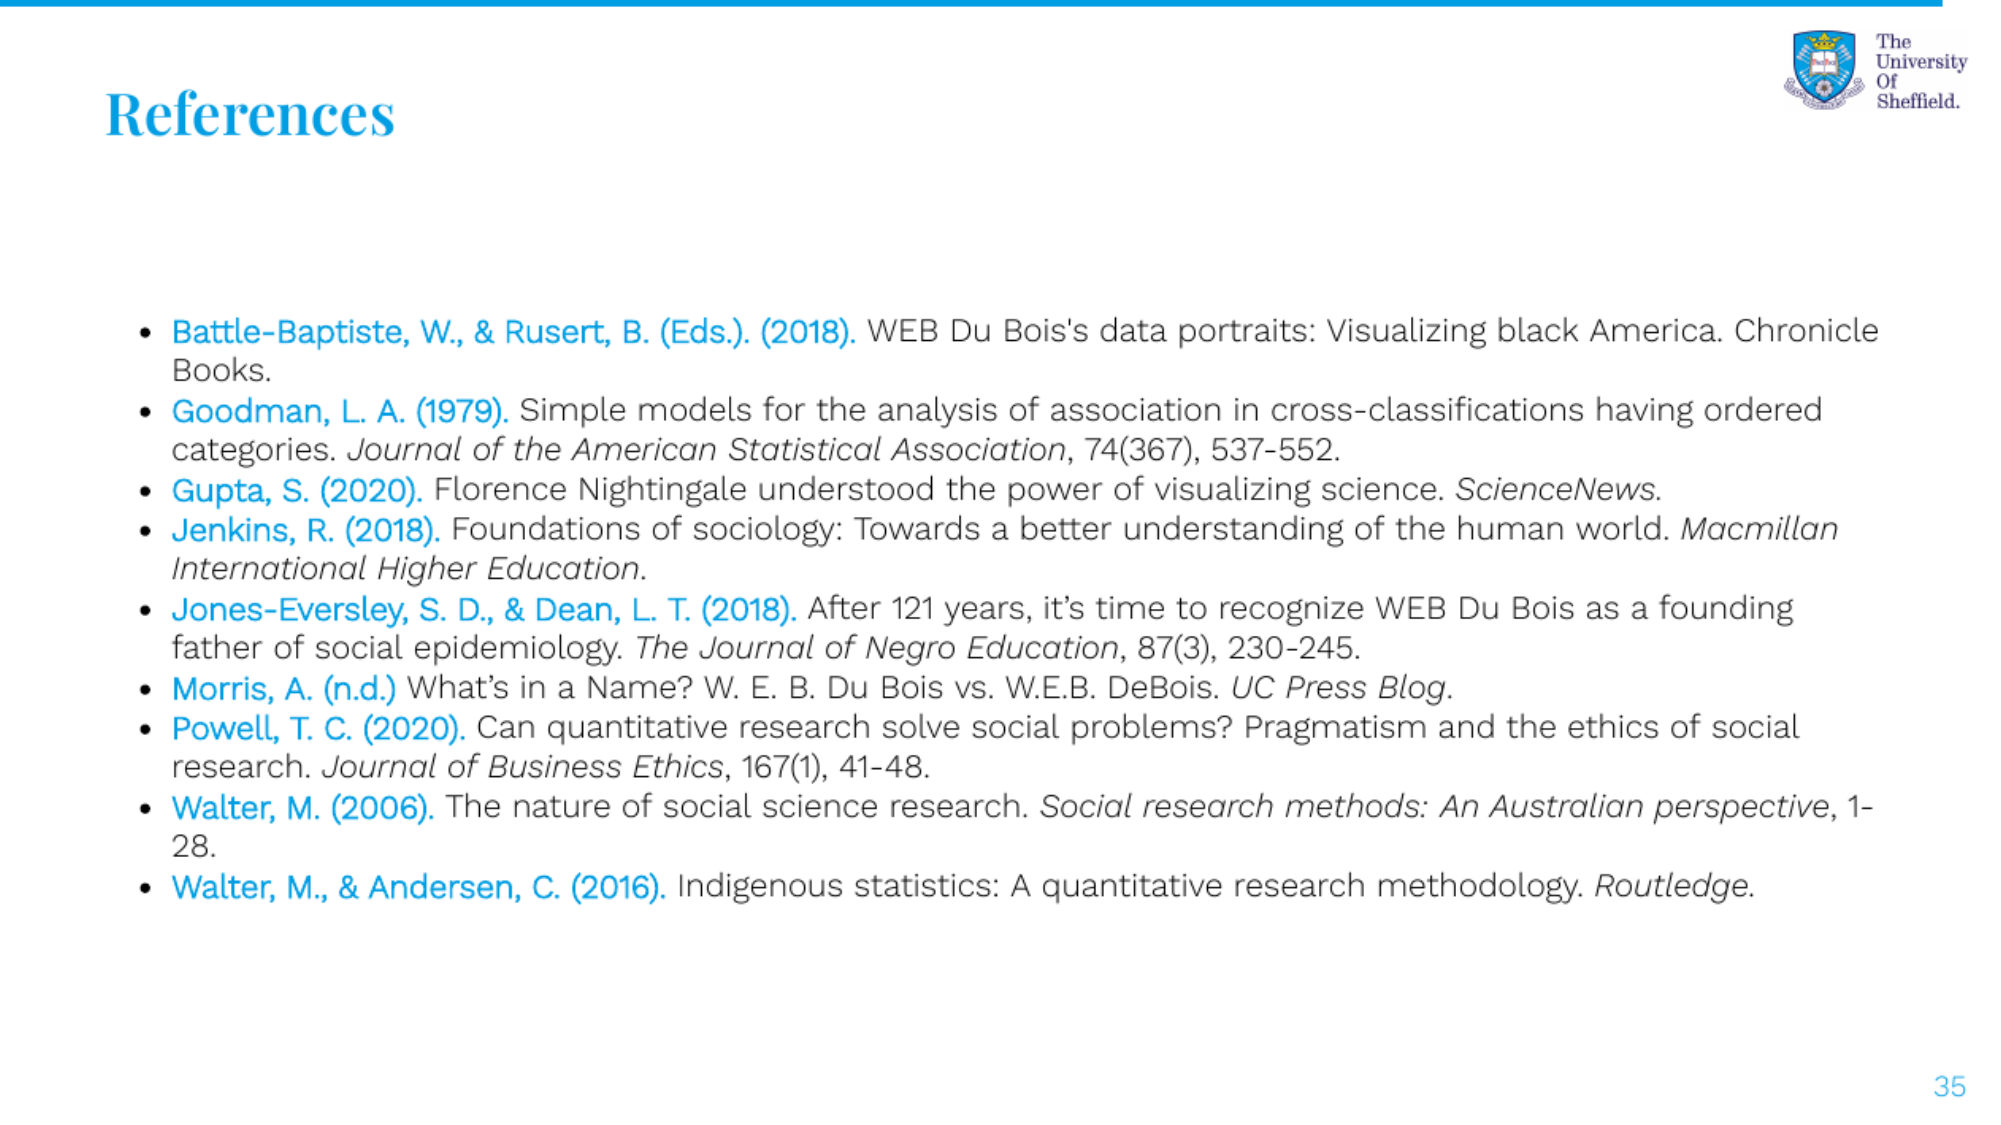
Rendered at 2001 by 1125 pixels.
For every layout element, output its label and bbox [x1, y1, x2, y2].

list [0, 0, 2000, 1125]
